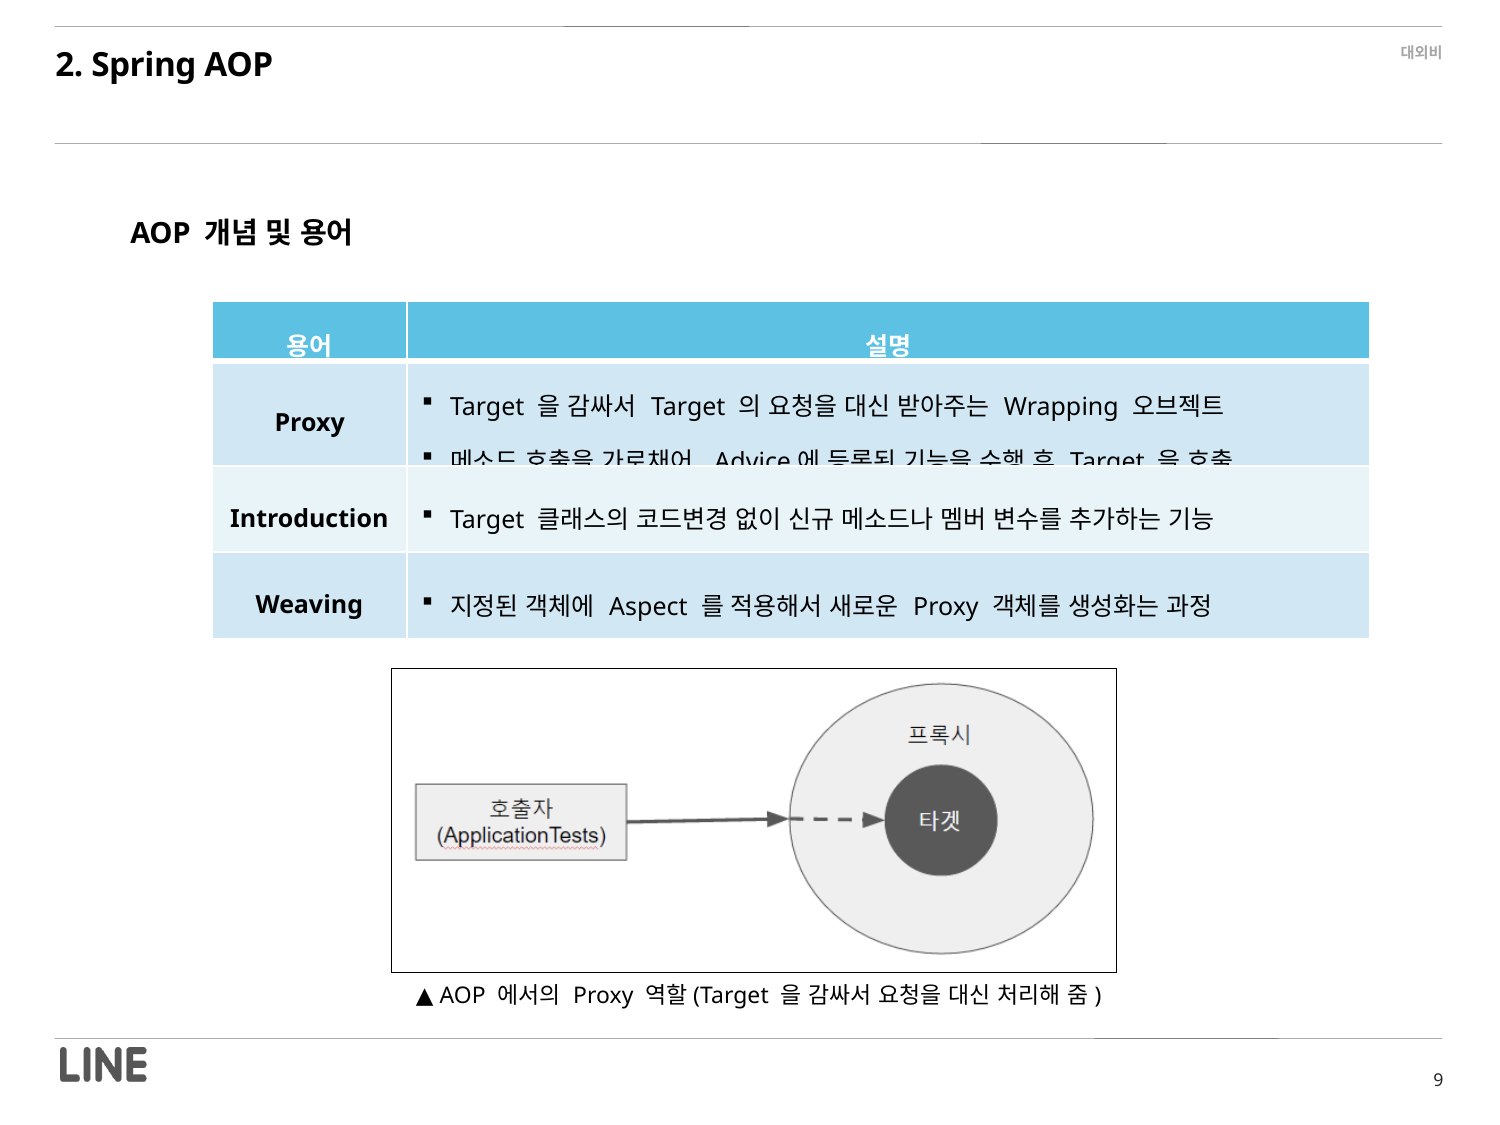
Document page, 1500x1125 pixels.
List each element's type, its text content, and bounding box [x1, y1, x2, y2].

table_cell Proxy [213, 364, 406, 465]
table_cell Target 을 감싸서 Target 의 요청을 대신 받아주는 Wrapping 오브젝트 메소드 호출을 가로채어, Advice에 등록된 기능을 수행 후 Target 을 호출 [408, 364, 1369, 465]
picture [390, 668, 1117, 974]
text_box 2. Spring AOP [40, 27, 734, 91]
table_cell Introduction [213, 467, 406, 551]
table_header 용어 [213, 302, 406, 358]
table_cell Weaving [213, 553, 406, 638]
text_box AOP 개념 및 용어 [115, 189, 1365, 257]
picture [58, 1046, 148, 1082]
table_cell 지정된 객체에 Aspect 를 적용해서 새로운 Proxy 객체를 생성화는 과정 [408, 553, 1369, 638]
table_header 설명 [408, 302, 1369, 358]
table_cell Target 클래스의 코드변경 없이 신규 메소드나 멤버 변수를 추가하는 기능 [408, 467, 1369, 551]
text_box ▲ AOP 에서의 Proxy 역할(Target 을 감싸서 요청을 대신 처리해 줌) [401, 981, 1117, 1016]
